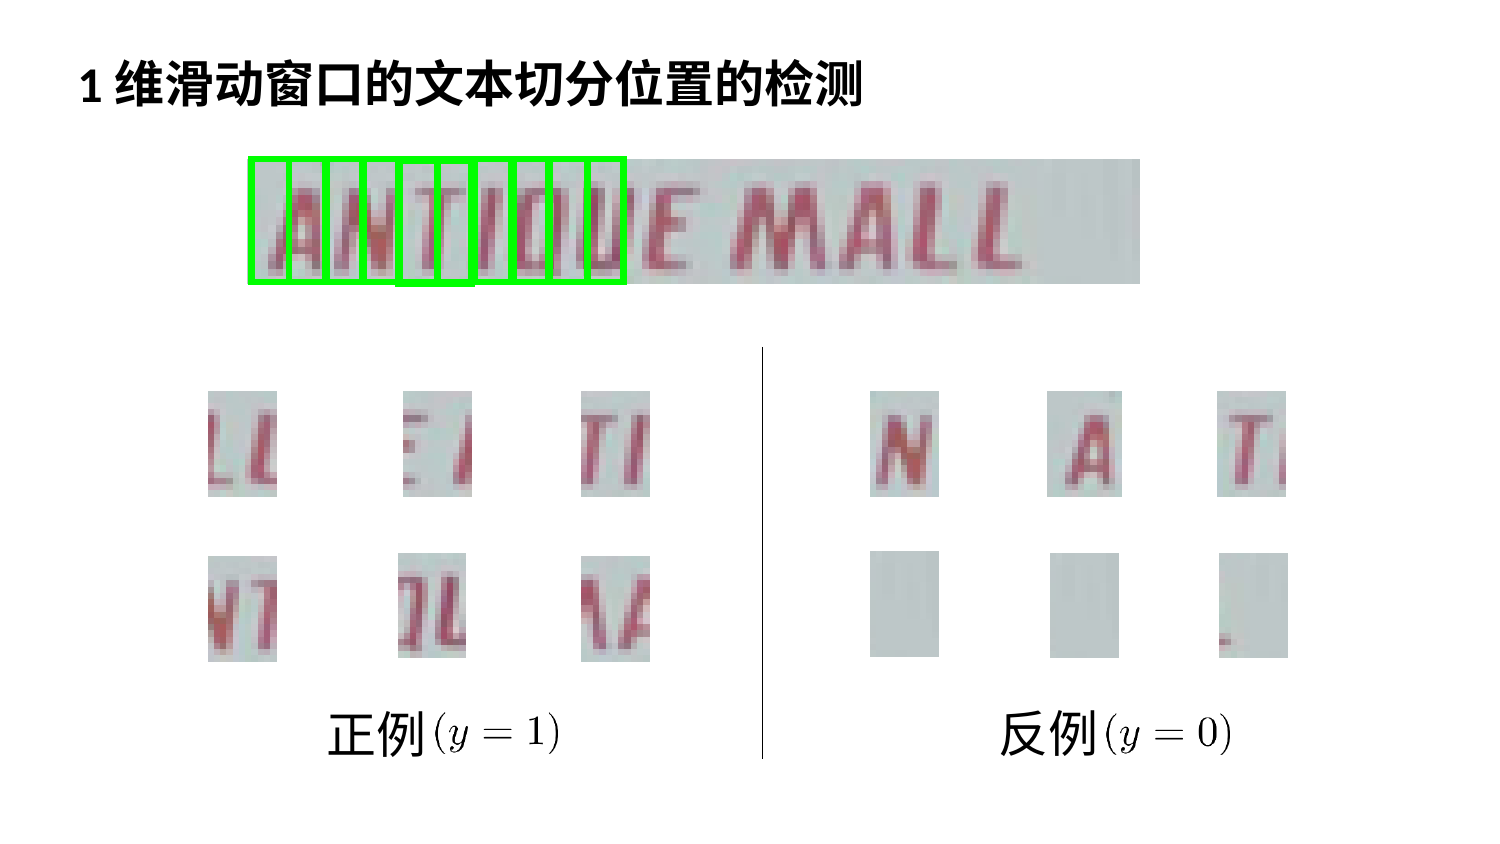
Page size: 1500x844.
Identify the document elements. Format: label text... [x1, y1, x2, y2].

picture [435, 711, 558, 755]
picture [1106, 712, 1230, 756]
picture [1049, 552, 1119, 659]
text_box 正例 [237, 696, 775, 771]
picture [247, 159, 1141, 284]
picture [403, 391, 472, 497]
picture [207, 391, 277, 497]
picture [869, 391, 939, 497]
text_box 1维滑动窗口的文本切分位置的检测 [62, 45, 1426, 121]
picture [581, 556, 650, 662]
picture [1219, 552, 1289, 659]
picture [397, 552, 467, 659]
picture [1046, 391, 1122, 497]
picture [581, 391, 650, 497]
text_box 反例 [908, 695, 1174, 770]
picture [869, 550, 939, 657]
picture [1217, 391, 1286, 497]
picture [207, 556, 277, 662]
